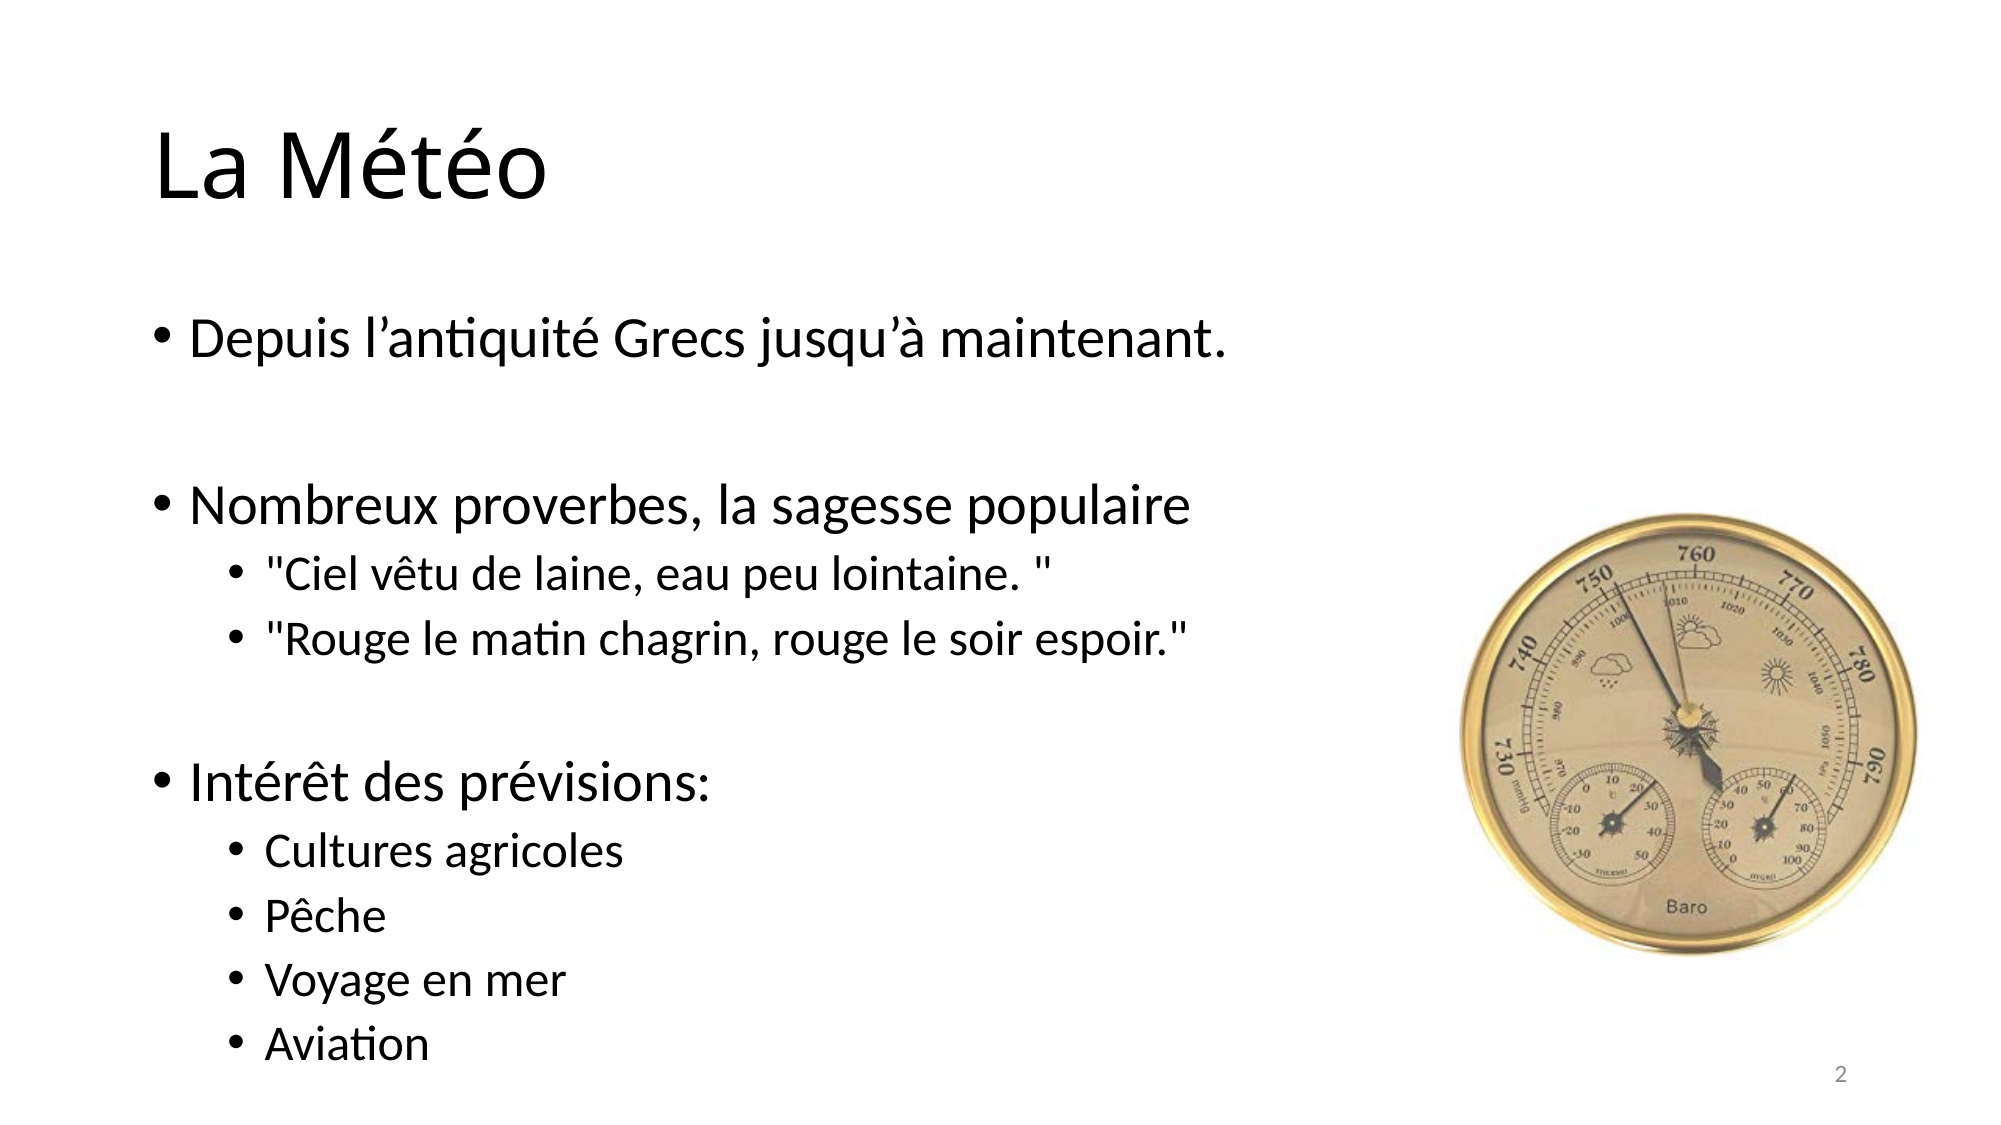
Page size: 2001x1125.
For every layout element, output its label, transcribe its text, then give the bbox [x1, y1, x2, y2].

text_box La Météo [137, 59, 1862, 277]
text_box 2 [1412, 1042, 1862, 1103]
picture [1411, 460, 1967, 1016]
text_box Depuis l’antiquité Grecs jusqu’à maintenant. Nombreux proverbes, la sagesse populaire "Ciel vêtu de laine, eau peu lointaine. " "Rouge le matin chagrin, rouge le soir espoir." Intérêt des prévisions: Cultures agricoles Pêche Voyage en mer Aviation [137, 299, 1862, 1013]
